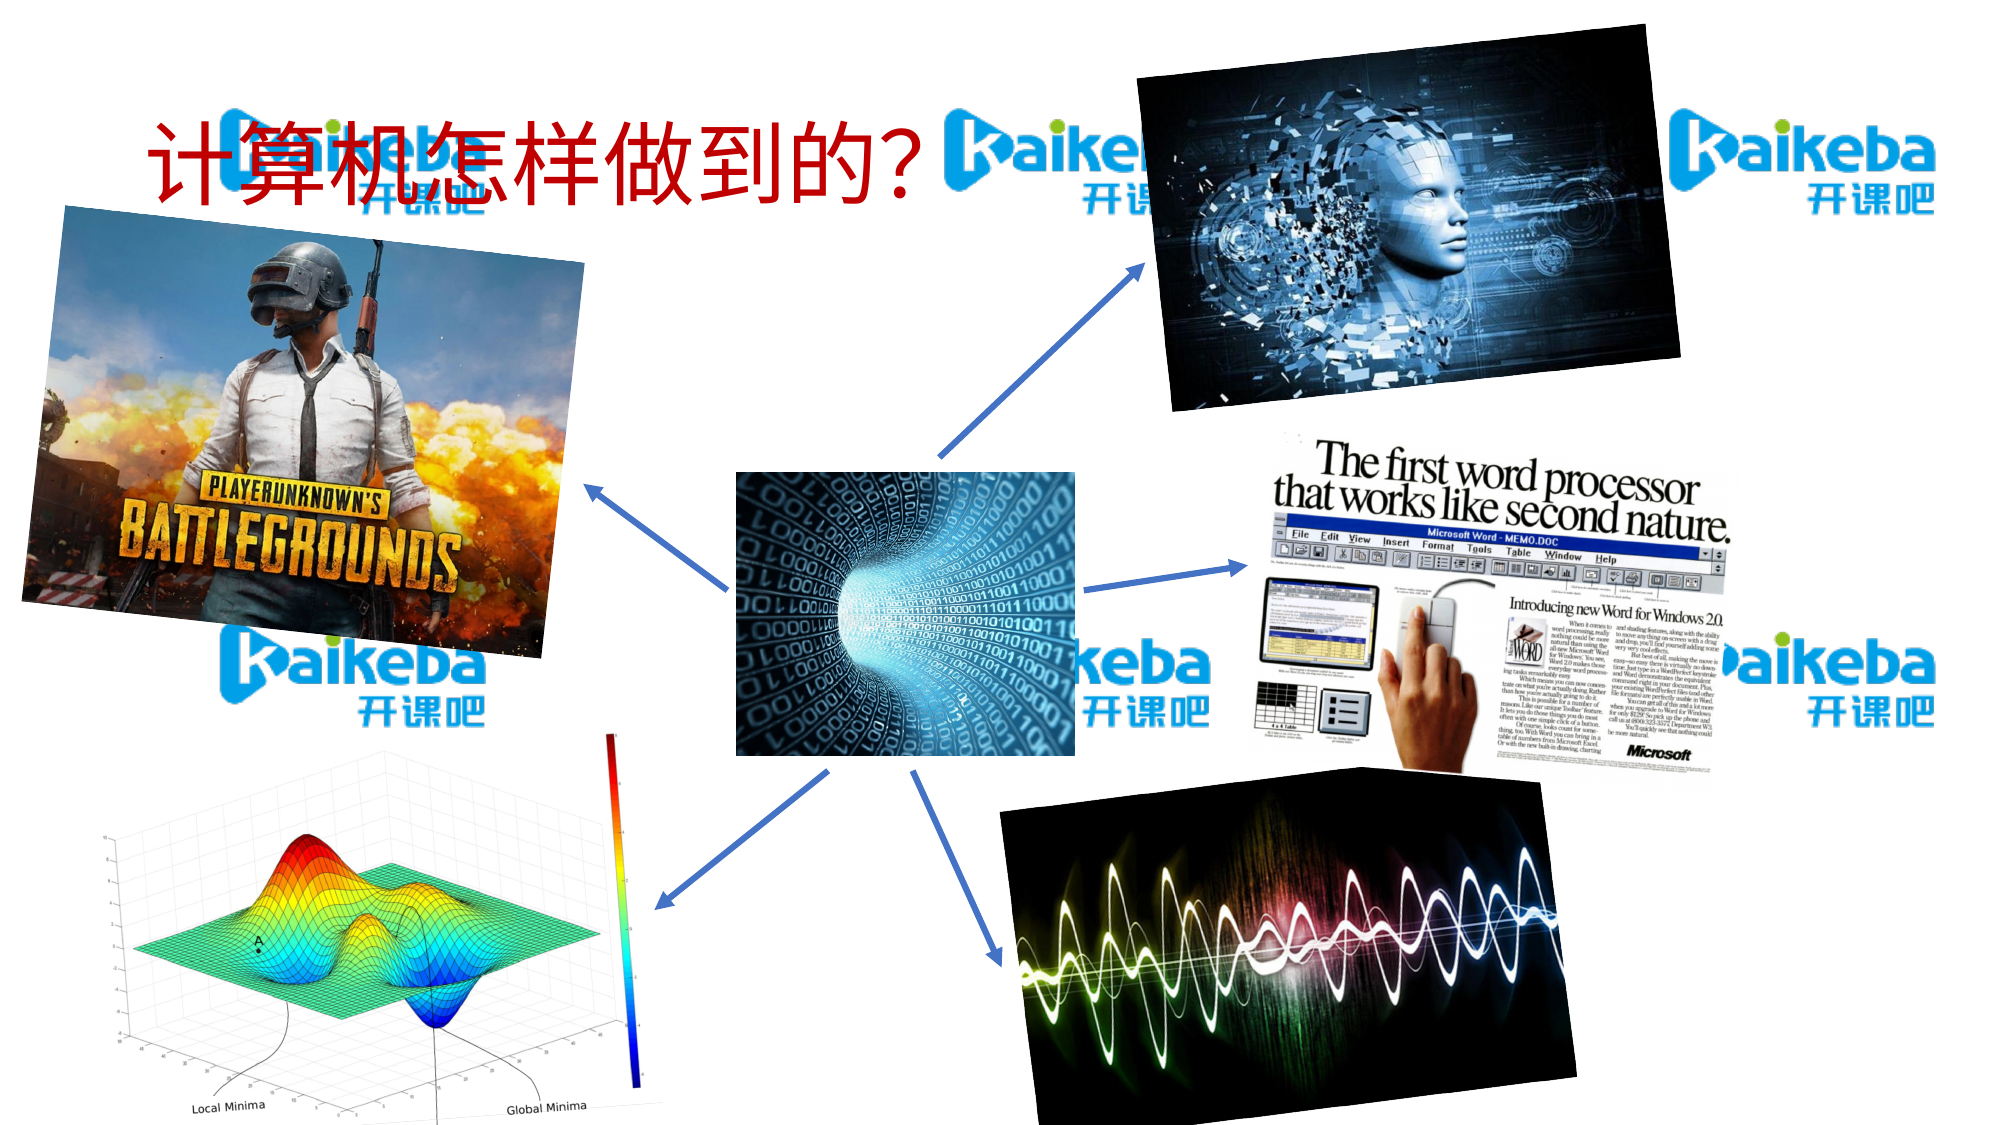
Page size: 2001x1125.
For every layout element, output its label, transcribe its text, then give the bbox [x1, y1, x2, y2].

text_box [654, 770, 829, 911]
picture [0, 0, 2001, 1125]
title 计算机怎样做到的？ [136, 59, 1152, 278]
text_box [583, 483, 728, 591]
text_box [939, 262, 1146, 458]
text_box [1083, 561, 1248, 591]
title 计算机怎样做到的？ [1665, 59, 1863, 278]
text_box [912, 770, 1003, 968]
